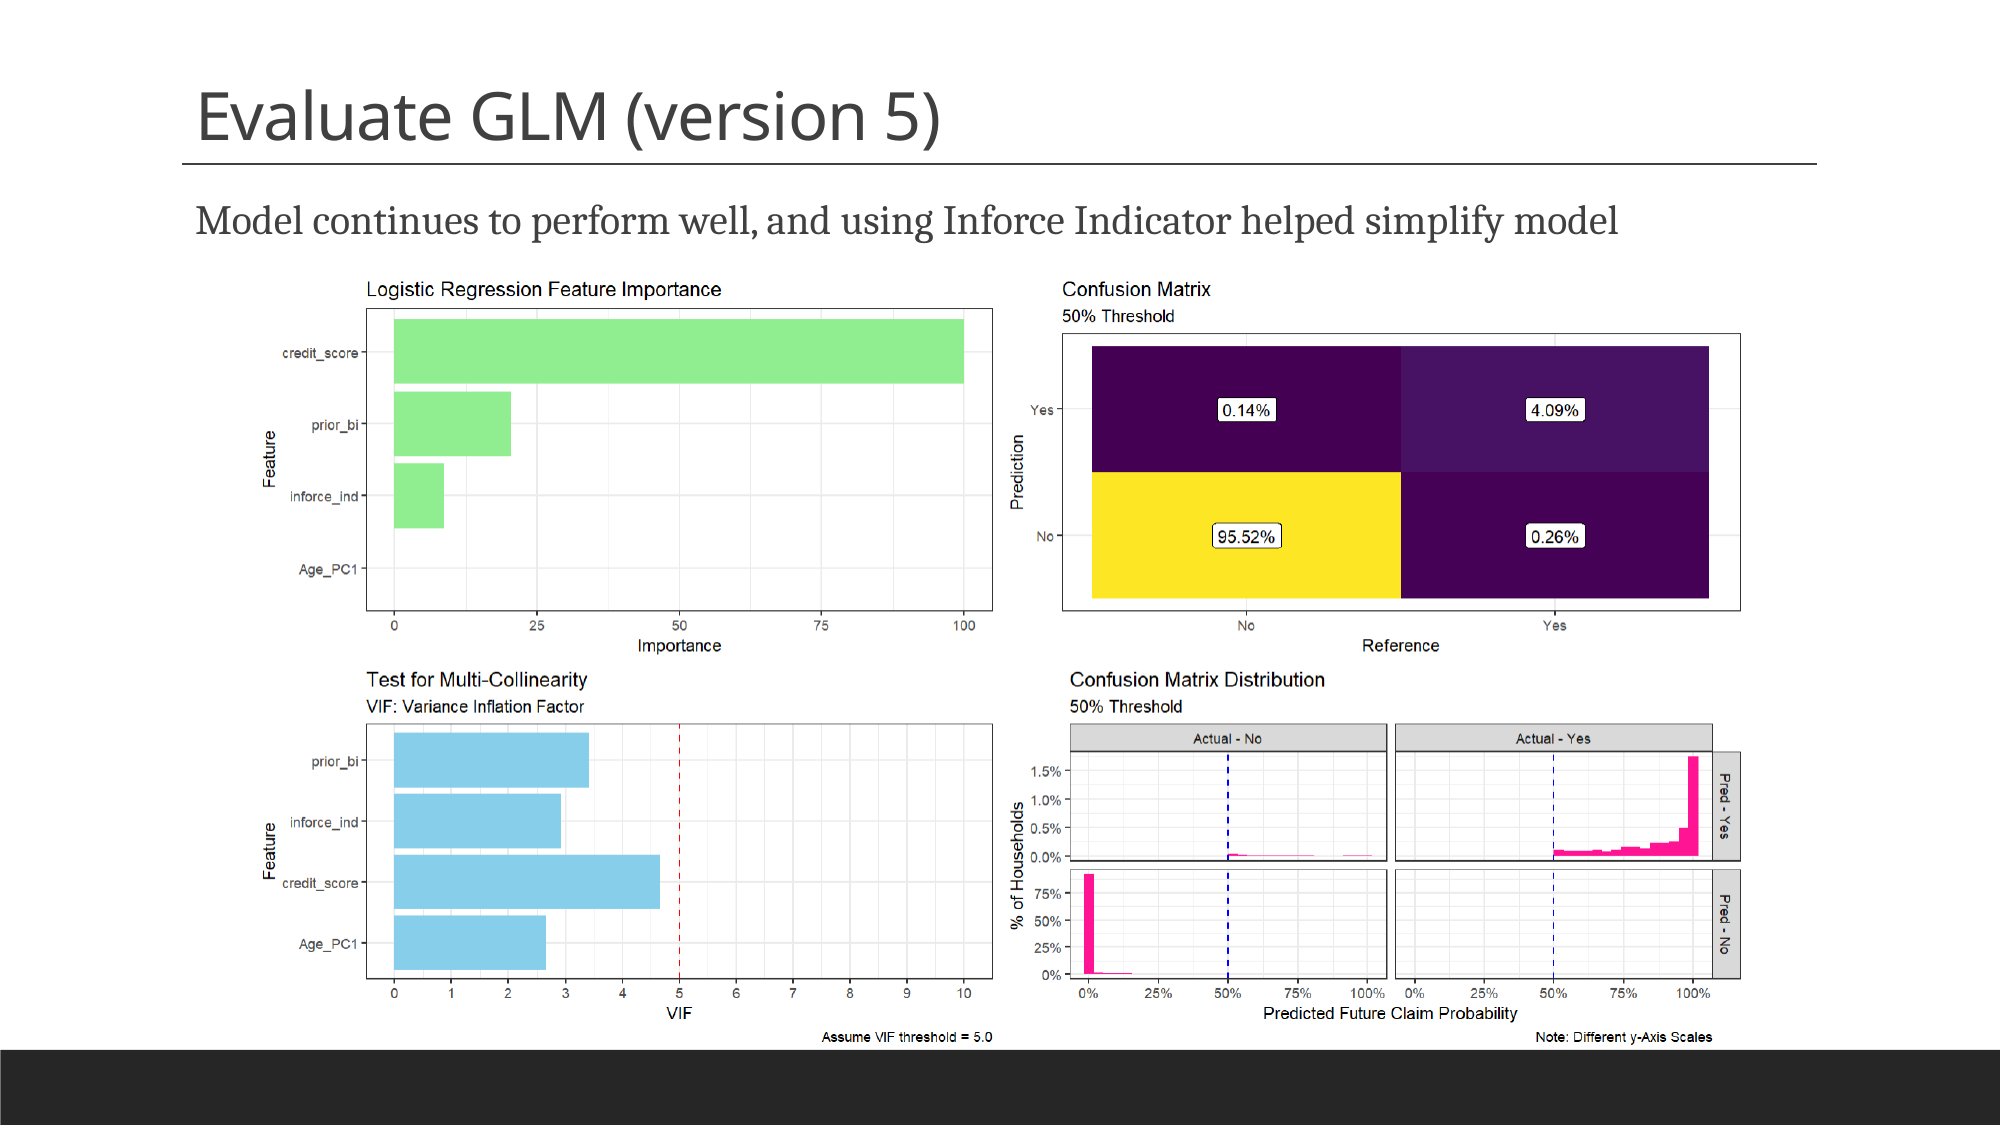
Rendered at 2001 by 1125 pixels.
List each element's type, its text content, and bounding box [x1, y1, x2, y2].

list Model continues to perform well, and using Inforce Indicator helped simplify model [180, 180, 1830, 250]
title Evaluate GLM (version 5) [180, 70, 1830, 163]
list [255, 274, 1745, 1048]
